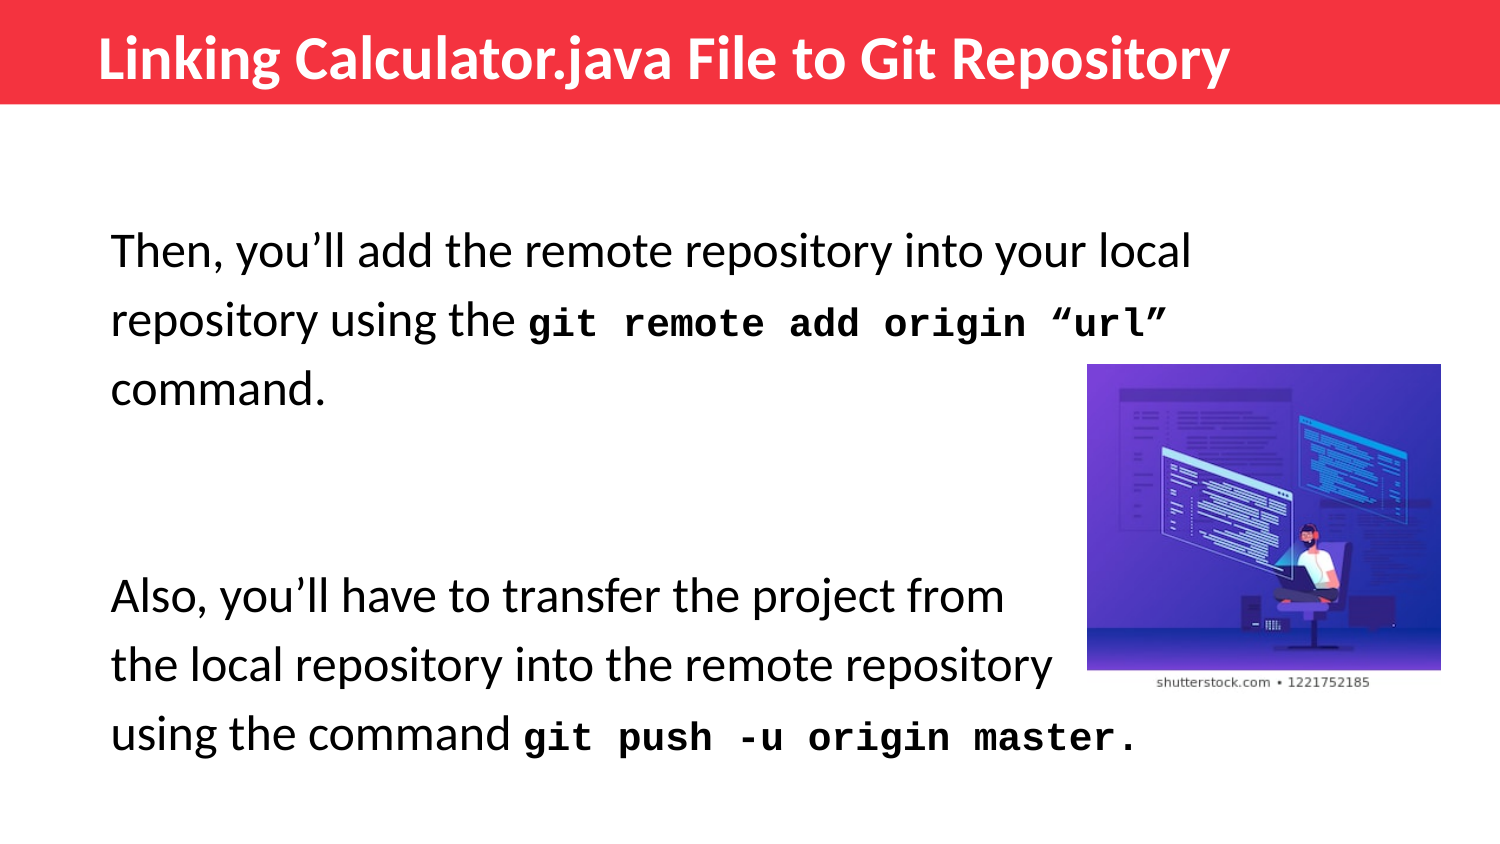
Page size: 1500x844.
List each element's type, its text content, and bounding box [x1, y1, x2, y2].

text_box [0, 0, 1500, 105]
text_box Then, you’ll add the remote repository into your local repository using the git remote add origin “url” command. Also, you’ll have to transfer the project from the local repository into the remote repository using the command git push -u origin master. [95, 193, 1411, 615]
text_box Linking Calculator.java File to Git Repository [83, 2, 1365, 138]
picture [1087, 363, 1442, 695]
